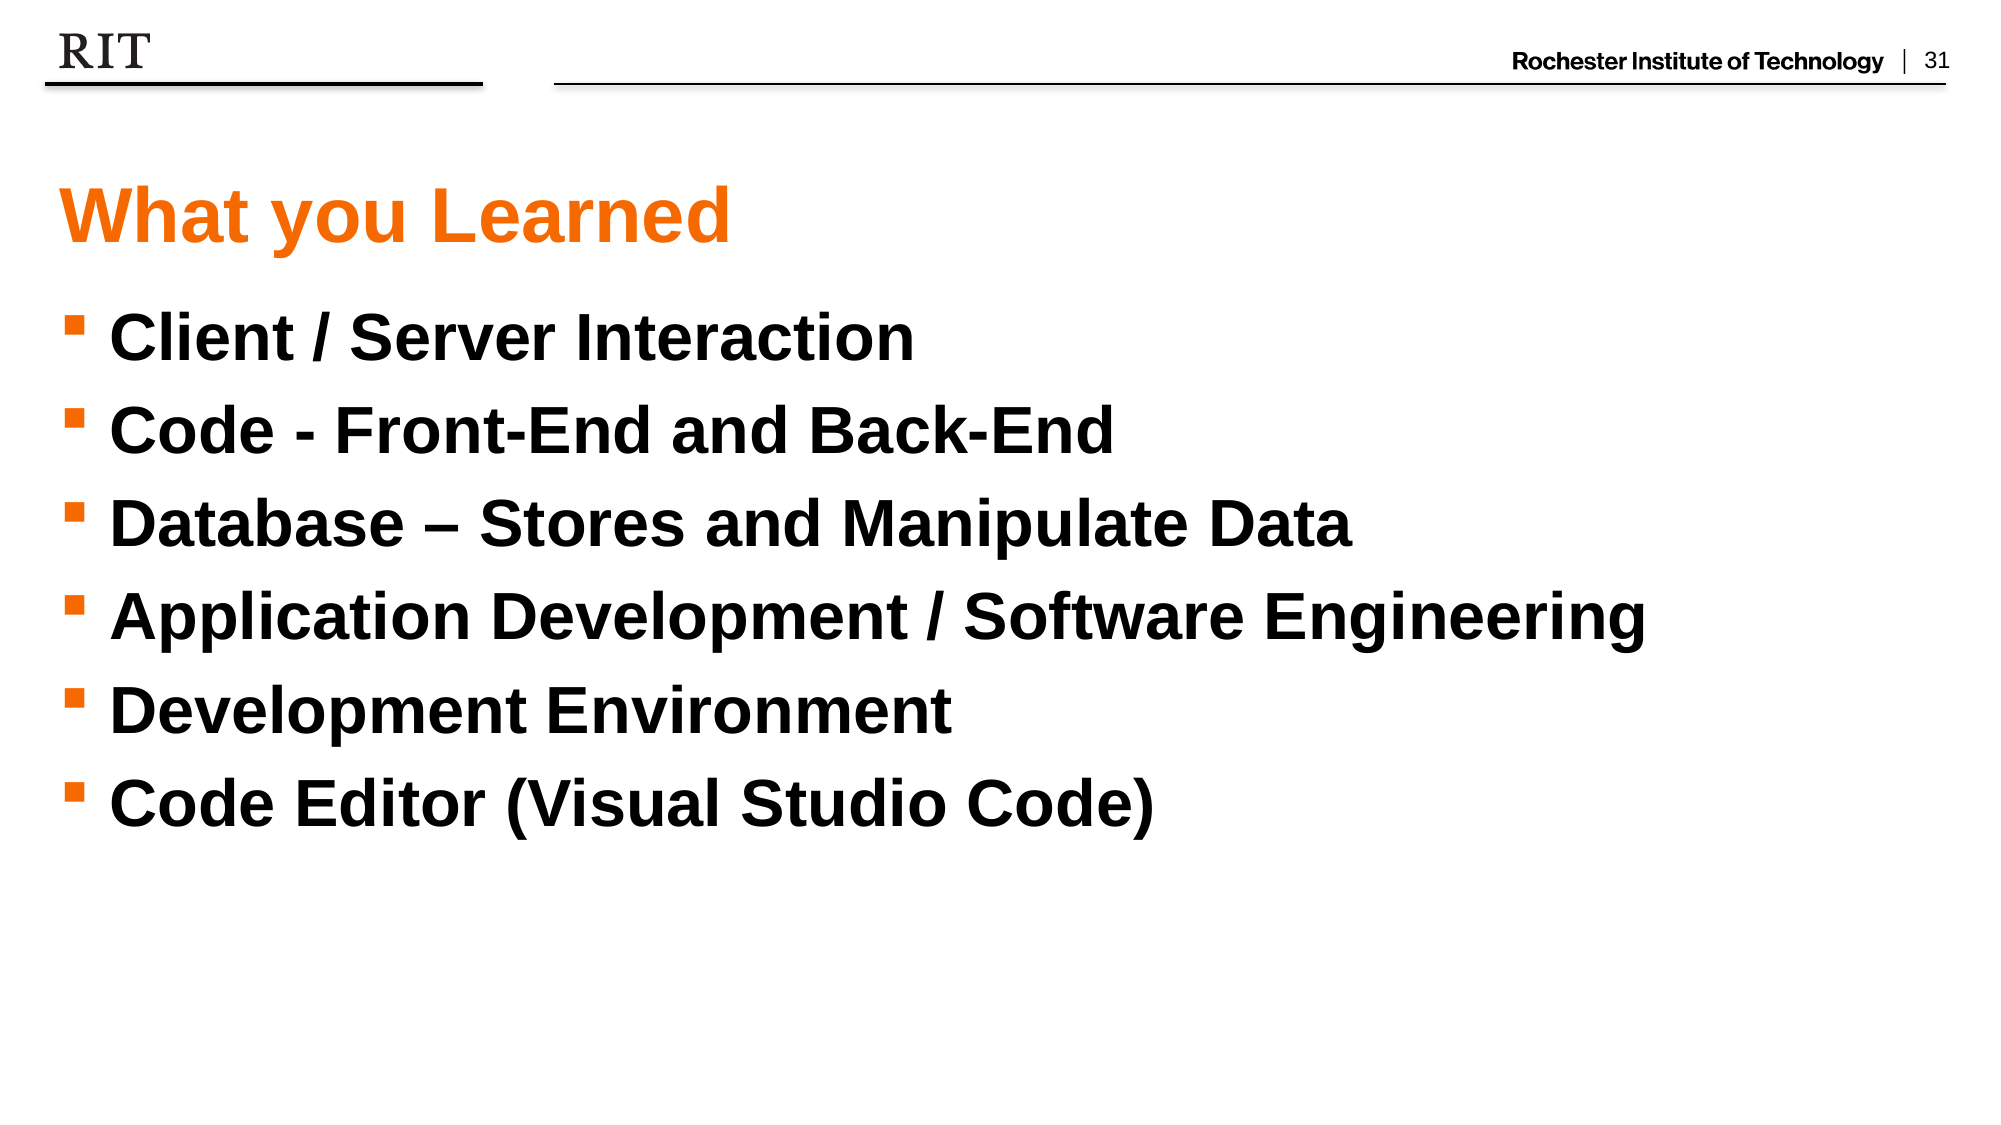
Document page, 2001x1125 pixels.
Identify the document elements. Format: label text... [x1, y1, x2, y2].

picture [1502, 42, 1891, 77]
title What you Learned [44, 157, 1744, 272]
list Client / Server Interaction Code - Front-End and Back-End Database – Stores and Manipulate Data Application Development / Software Engineering Development Environment Code Editor (Visual Studio Code) [44, 286, 1946, 905]
